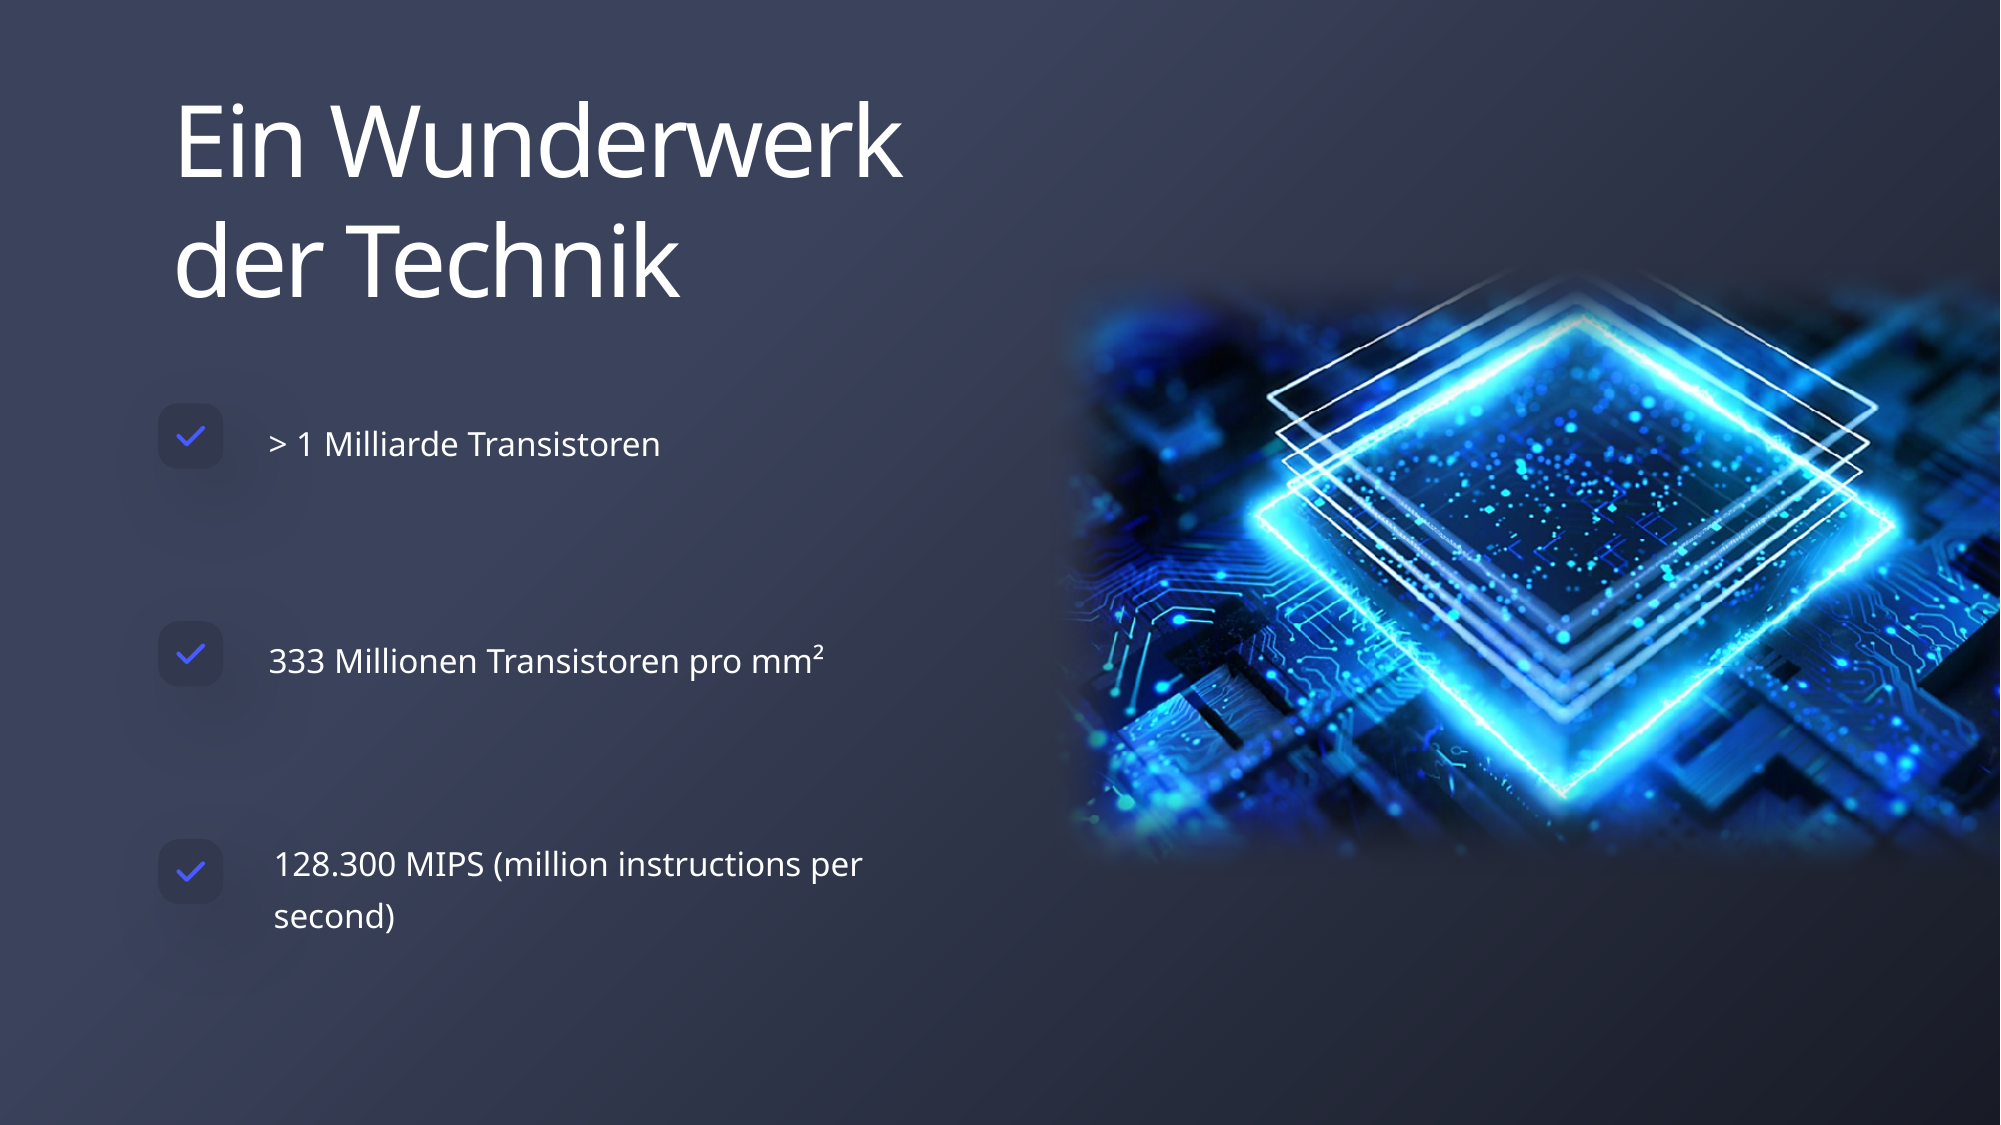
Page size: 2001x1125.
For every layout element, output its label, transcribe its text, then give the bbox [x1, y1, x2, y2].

text_box Ein Wunderwerk der Technik [158, 70, 965, 326]
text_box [158, 823, 973, 940]
picture [1048, 262, 2000, 878]
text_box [158, 621, 903, 687]
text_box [158, 403, 911, 469]
